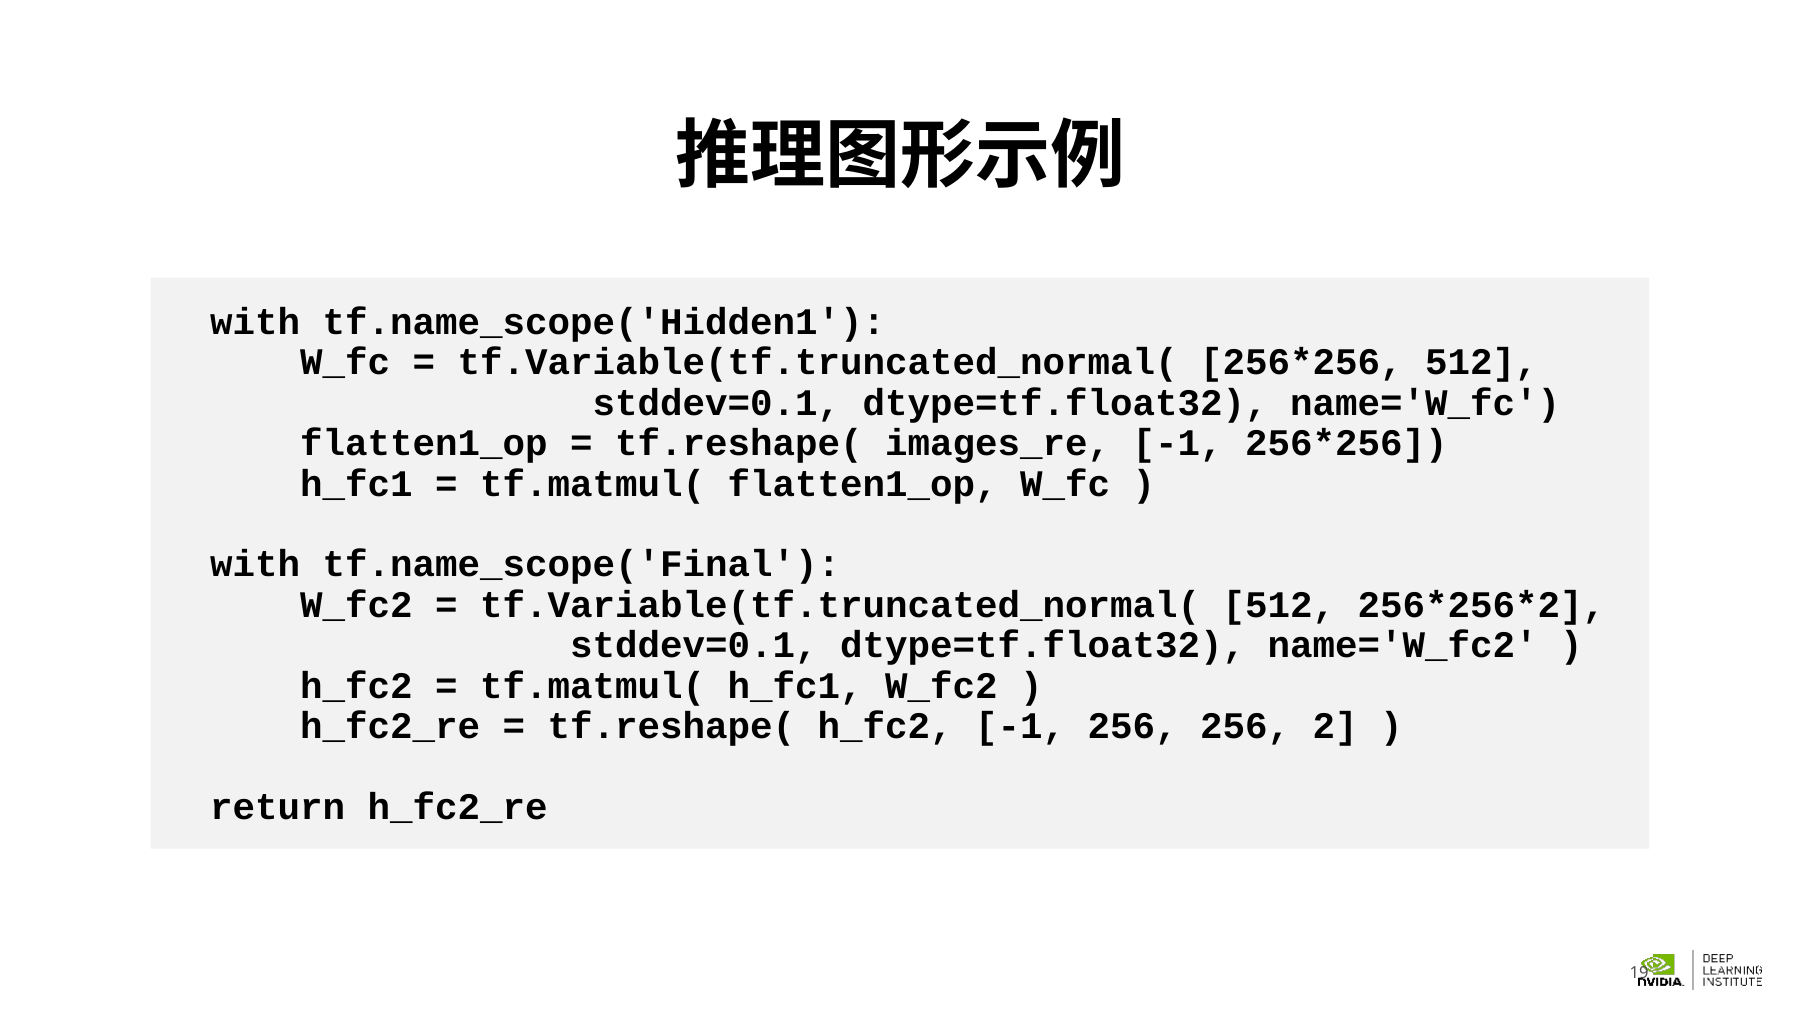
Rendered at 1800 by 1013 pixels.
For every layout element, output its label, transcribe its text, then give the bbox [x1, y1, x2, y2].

title 推理图形示例 [81, 108, 1719, 206]
text_box [150, 277, 1650, 849]
picture [1638, 950, 1762, 990]
text_box with tf.name_scope('Hidden1'): W_fc = tf.Variable(tf.truncated_normal( [256*256, 512], stddev=0.1, dtype=tf.float32), name='W_fc') flatten1_op = tf.reshape( images_re, [-1, 256*256]) h_fc1 = tf.matmul( flatten1_op, W_fc ) with tf.name_scope('Final'): W_fc2 = tf.Variable(tf.truncated_normal( [512, 256*256*2], stddev=0.1, dtype=tf.float32), name='W_fc2' ) h_fc2 = tf.matmul( h_fc1, W_fc2 ) h_fc2_re = tf.reshape( h_fc2, [-1, 256, 256, 2] ) return h_fc2_re [195, 291, 1628, 879]
